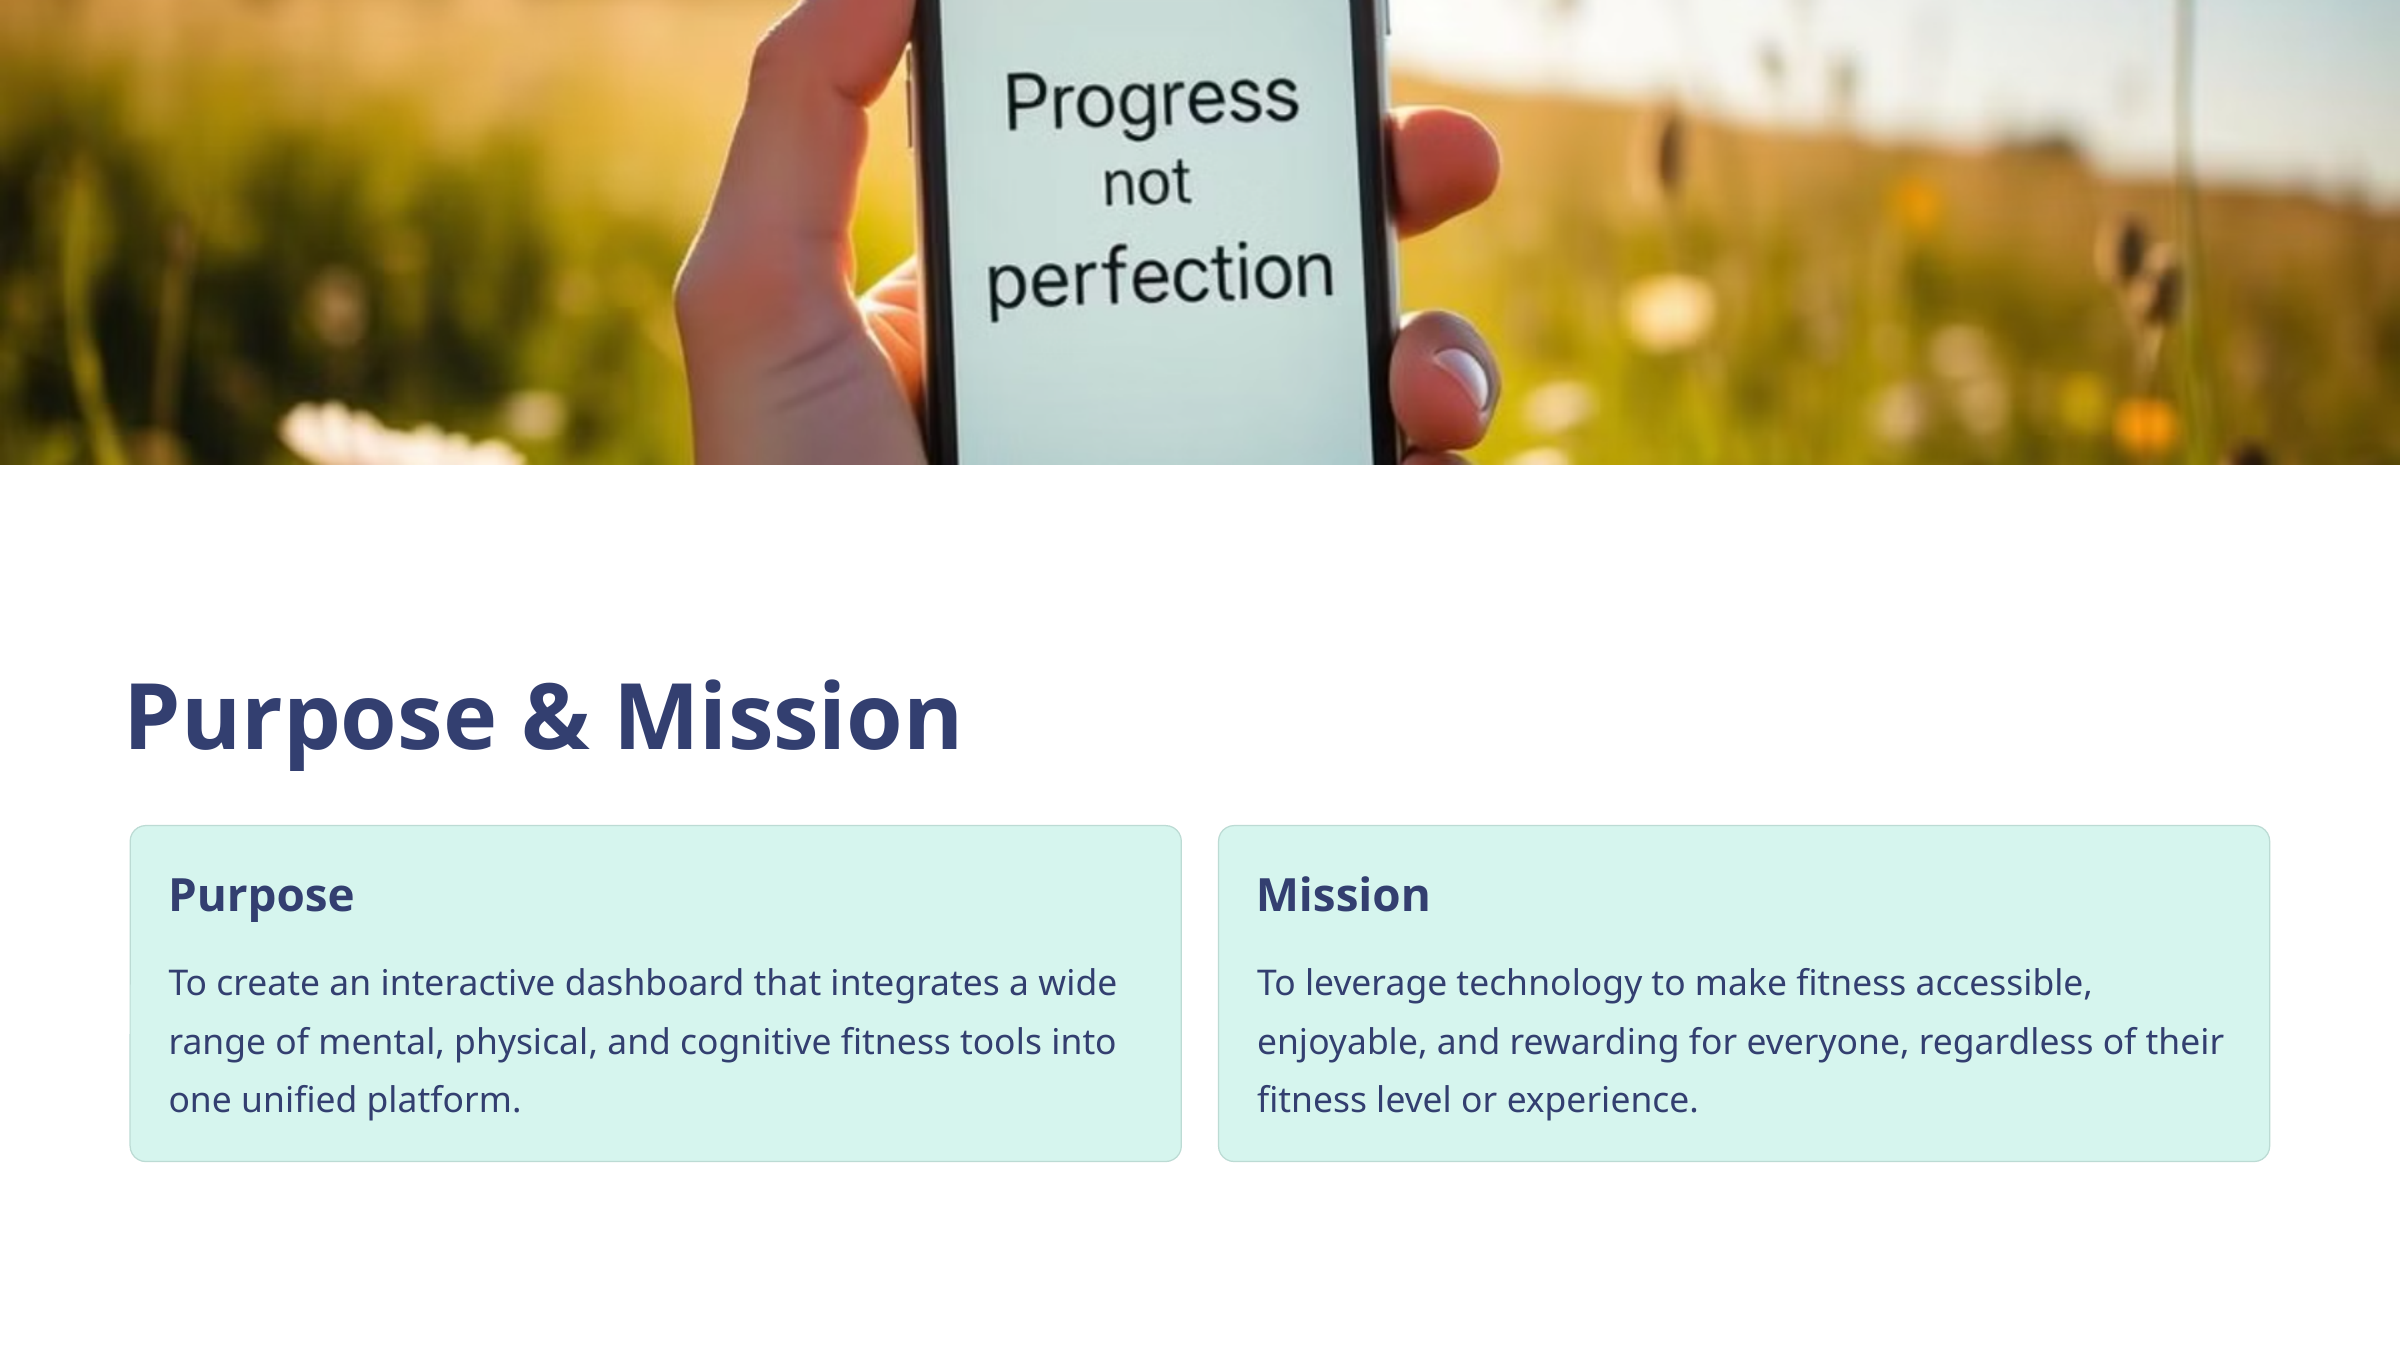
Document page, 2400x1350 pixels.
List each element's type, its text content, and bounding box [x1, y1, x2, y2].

text_box Purpose [168, 864, 355, 921]
text_box Purpose & Mission [123, 653, 965, 769]
text_box [1218, 825, 2270, 1162]
picture [0, 0, 2400, 466]
text_box To leverage technology to make fitness accessible, enjoyable, and rewarding for everyone, regardless of their fitness level or experience. [1256, 944, 2232, 1120]
text_box Mission [1255, 864, 1431, 921]
text_box To create an interactive dashboard that integrates a wide range of mental, physical, and cognitive fitness tools into one unified platform. [168, 944, 1143, 1120]
text_box [130, 825, 1182, 1162]
